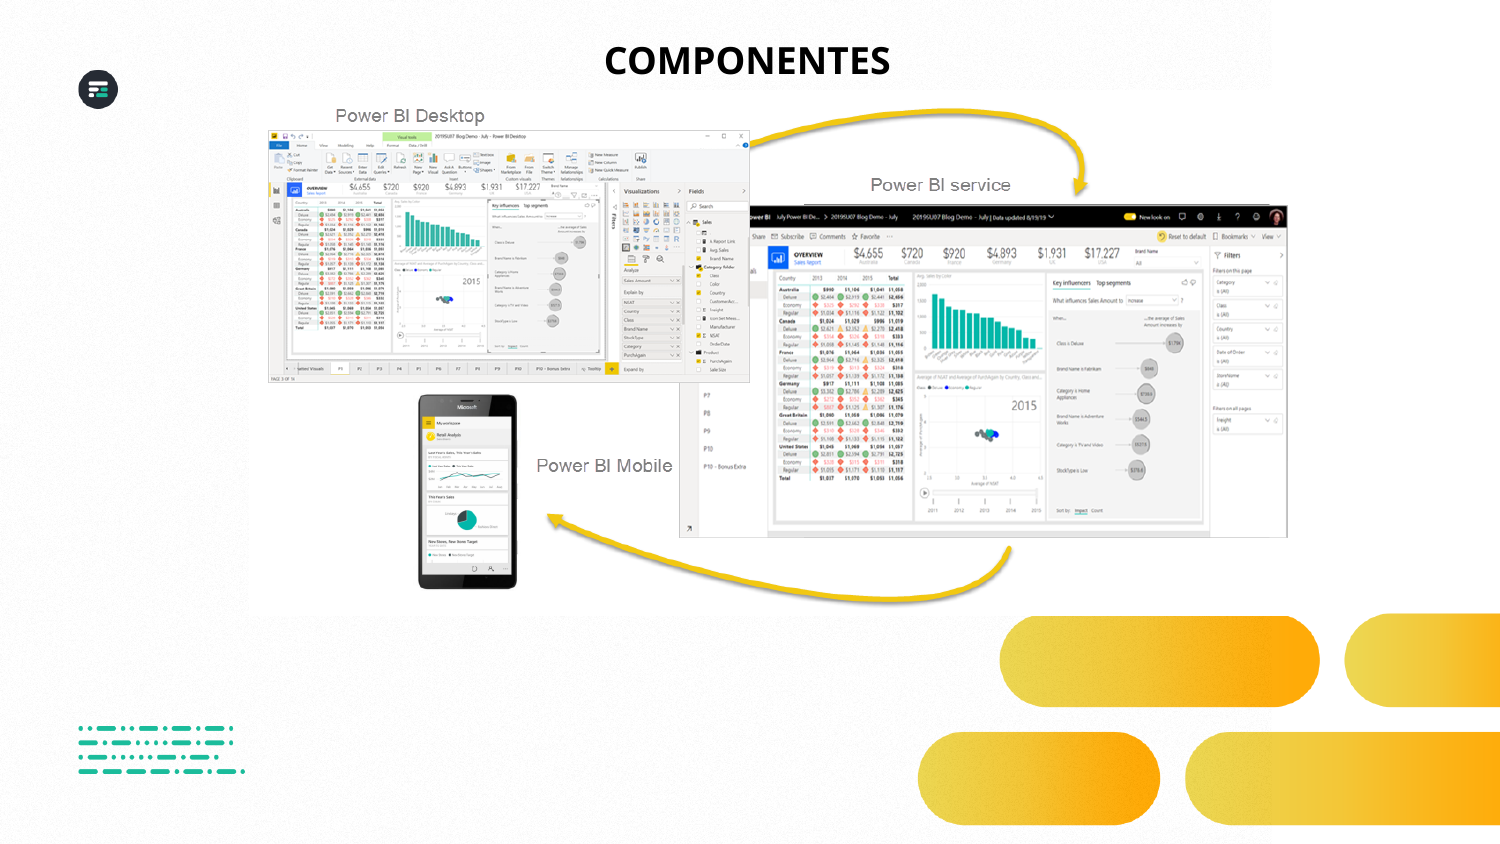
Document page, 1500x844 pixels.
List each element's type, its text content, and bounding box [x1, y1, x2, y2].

title COMPONENTES [0, 22, 1495, 128]
picture [0, 0, 1500, 844]
